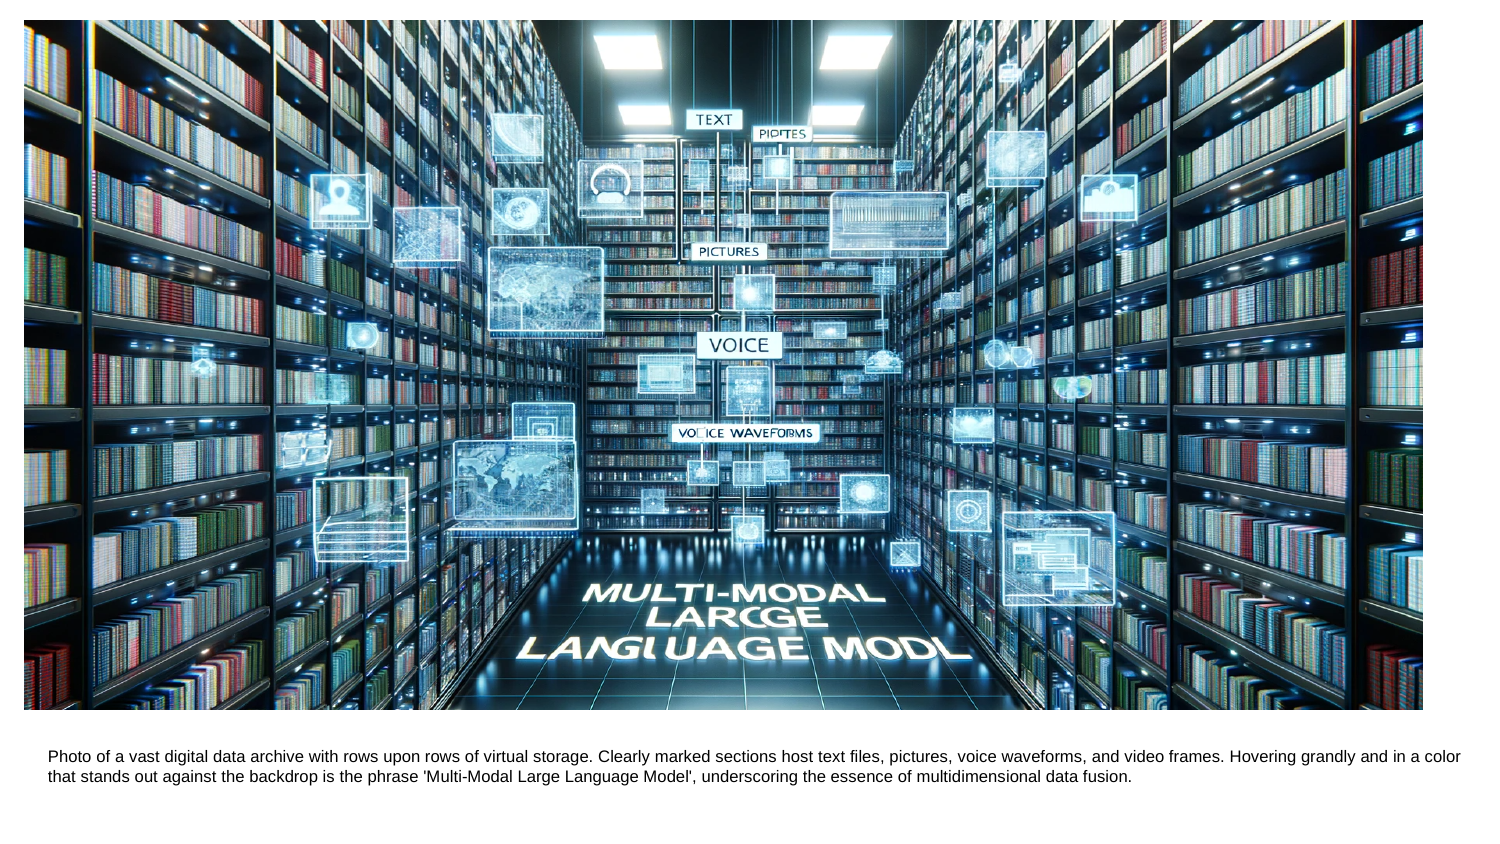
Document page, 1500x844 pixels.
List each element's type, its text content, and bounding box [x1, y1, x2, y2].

picture [24, 19, 1423, 710]
text_box Photo of a vast digital data archive with rows upon rows of virtual storage. Clearly marked sections host text files, pictures, voice waveforms, and video frames. Hovering grandly and in a color that stands out against the backdrop is the phrase 'Multi-Modal Large Language Model', underscoring the essence of multidimensional data fusion. [32, 730, 1484, 783]
